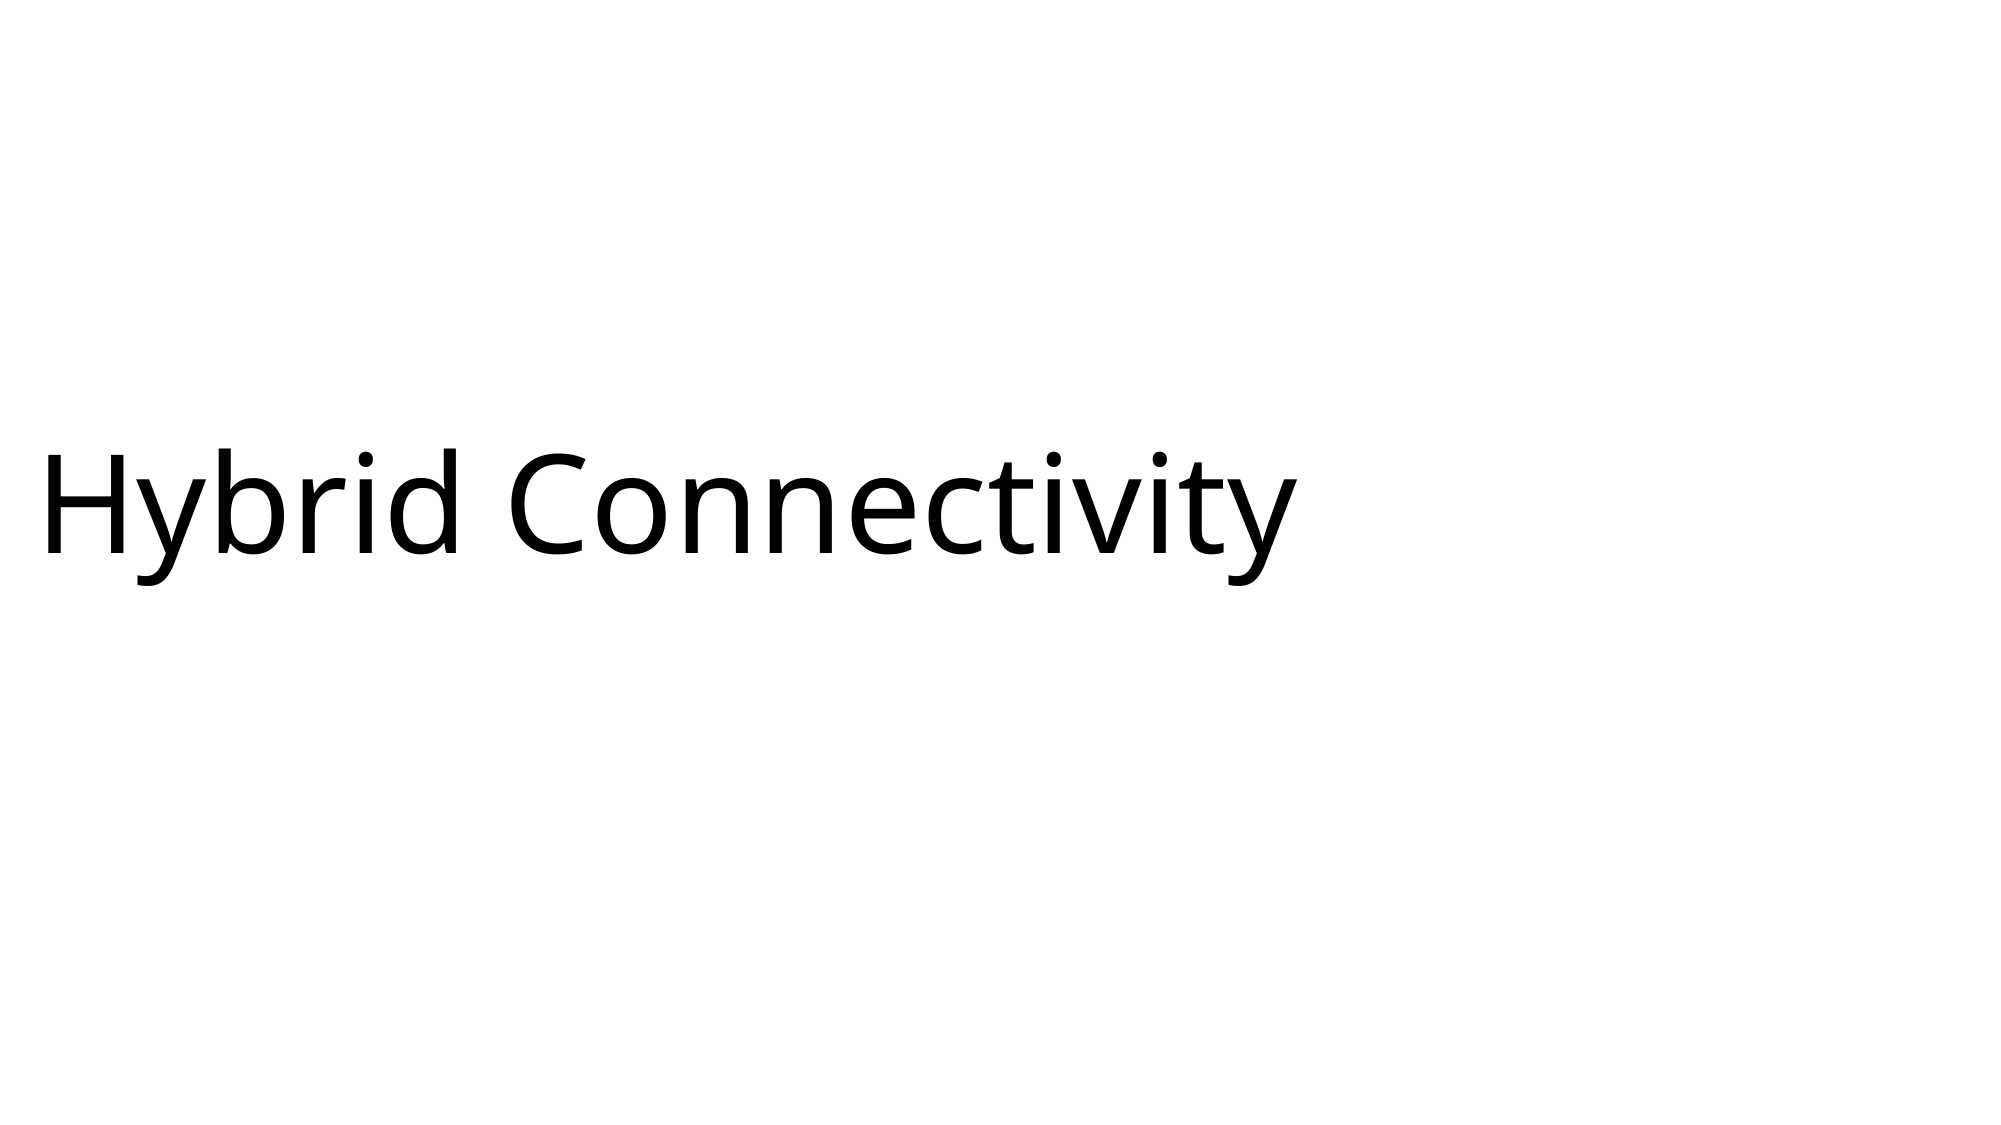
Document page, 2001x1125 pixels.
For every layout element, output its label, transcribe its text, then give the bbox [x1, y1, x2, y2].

title Hybrid Connectivity [19, 440, 1822, 719]
